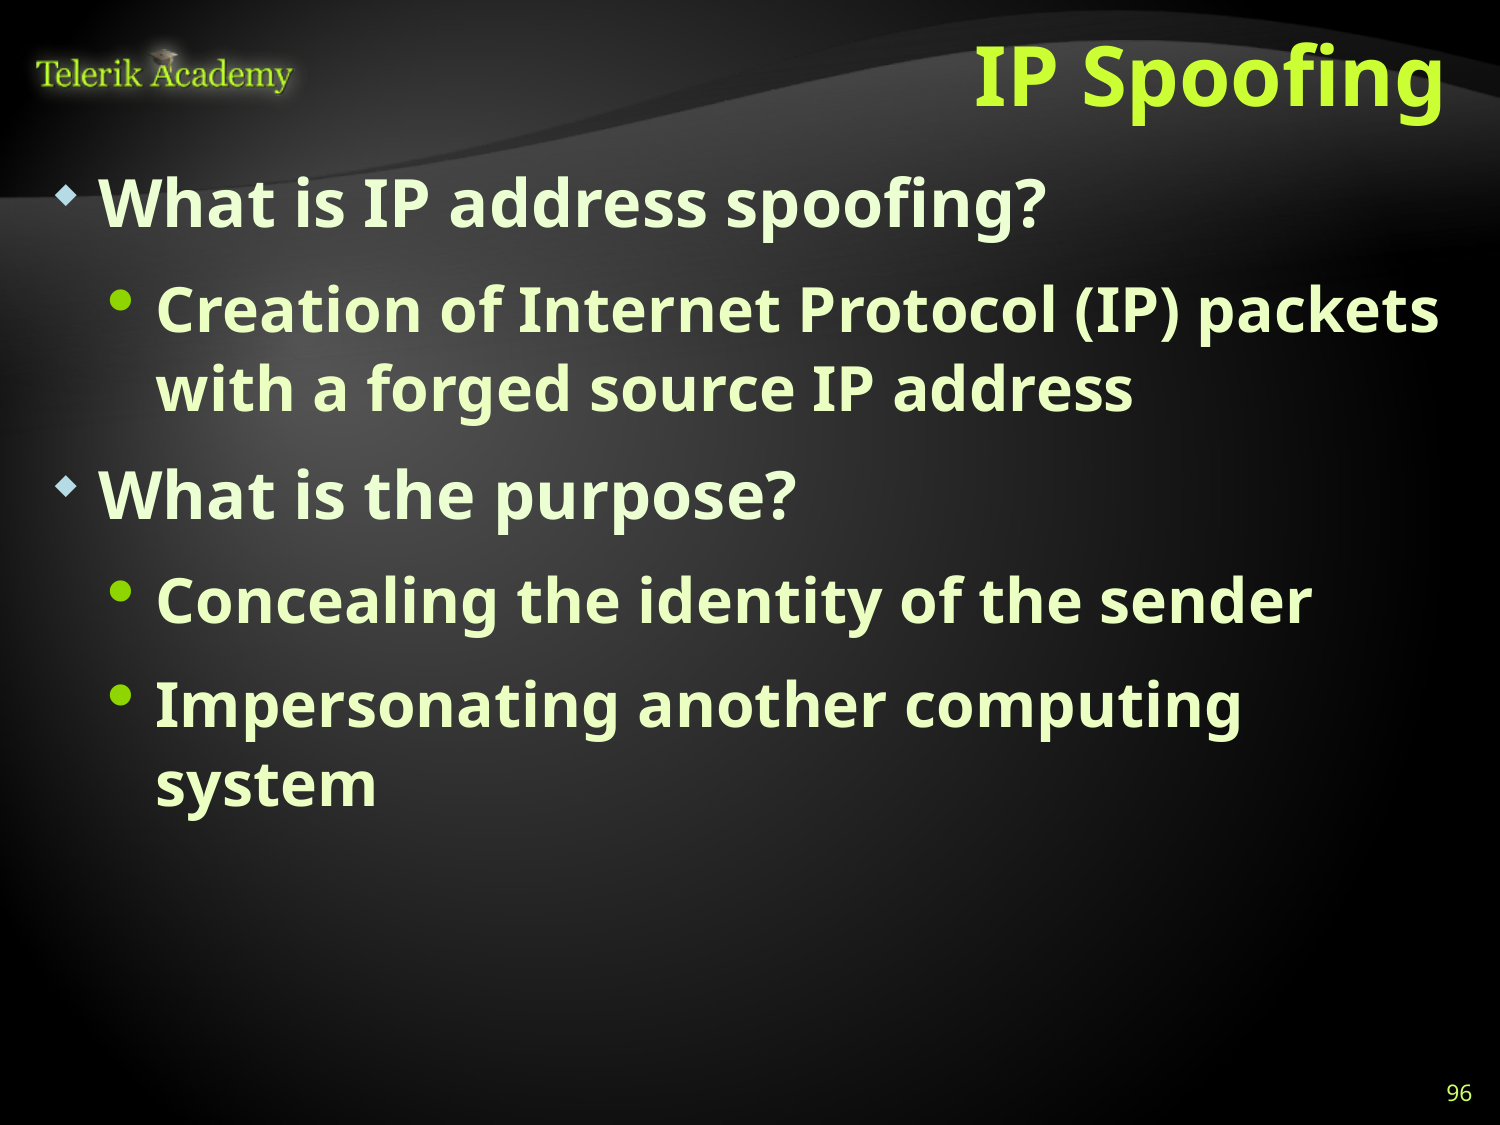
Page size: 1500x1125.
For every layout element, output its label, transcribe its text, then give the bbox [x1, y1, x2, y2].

slide_number 96 [1412, 1074, 1488, 1113]
list What is IP address spoofing? Creation of Internet Protocol (IP) packets with a forged source IP address What is the purpose? Concealing the identity of the sender Impersonating another computing system [37, 149, 1463, 1100]
picture [0, 0, 1500, 1125]
title IP Spoofing [300, 12, 1463, 149]
